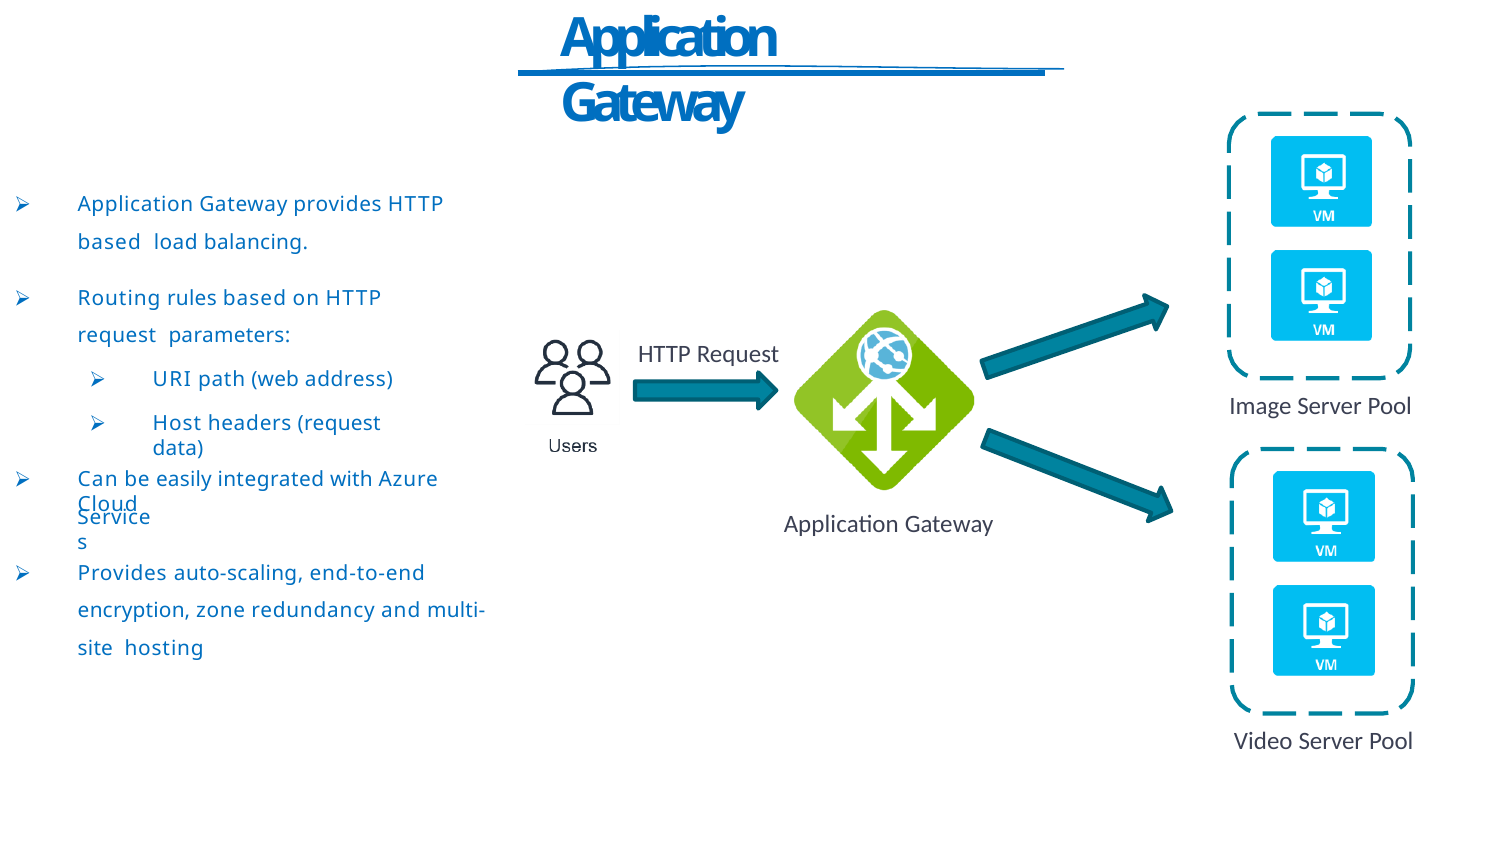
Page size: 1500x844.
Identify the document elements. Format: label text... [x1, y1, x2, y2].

text_box Application Gateway [781, 532, 997, 538]
title Application Gateway [558, 0, 936, 63]
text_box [632, 292, 1174, 524]
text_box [1229, 446, 1416, 717]
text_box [1226, 111, 1413, 381]
title Application Gateway [558, 83, 936, 144]
text_box Application Gateway provides HTTP based load balancing. [13, 176, 502, 254]
text_box Routing rules based on HTTP request parameters: [13, 270, 450, 348]
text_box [517, 64, 1066, 76]
text_box Video Server Pool [1231, 723, 1417, 755]
text_box Can be easily integrated with Azure Cloud [13, 463, 494, 516]
text_box Provides auto-scaling, end-to-end encryption, zone redundancy and multi-site hosting [13, 545, 512, 660]
picture [524, 330, 620, 452]
text_box Image Server Pool [1227, 387, 1416, 420]
text_box URI path (web address) Host headers (request data) [88, 363, 429, 460]
picture [781, 296, 988, 504]
text_box Services [75, 501, 162, 545]
